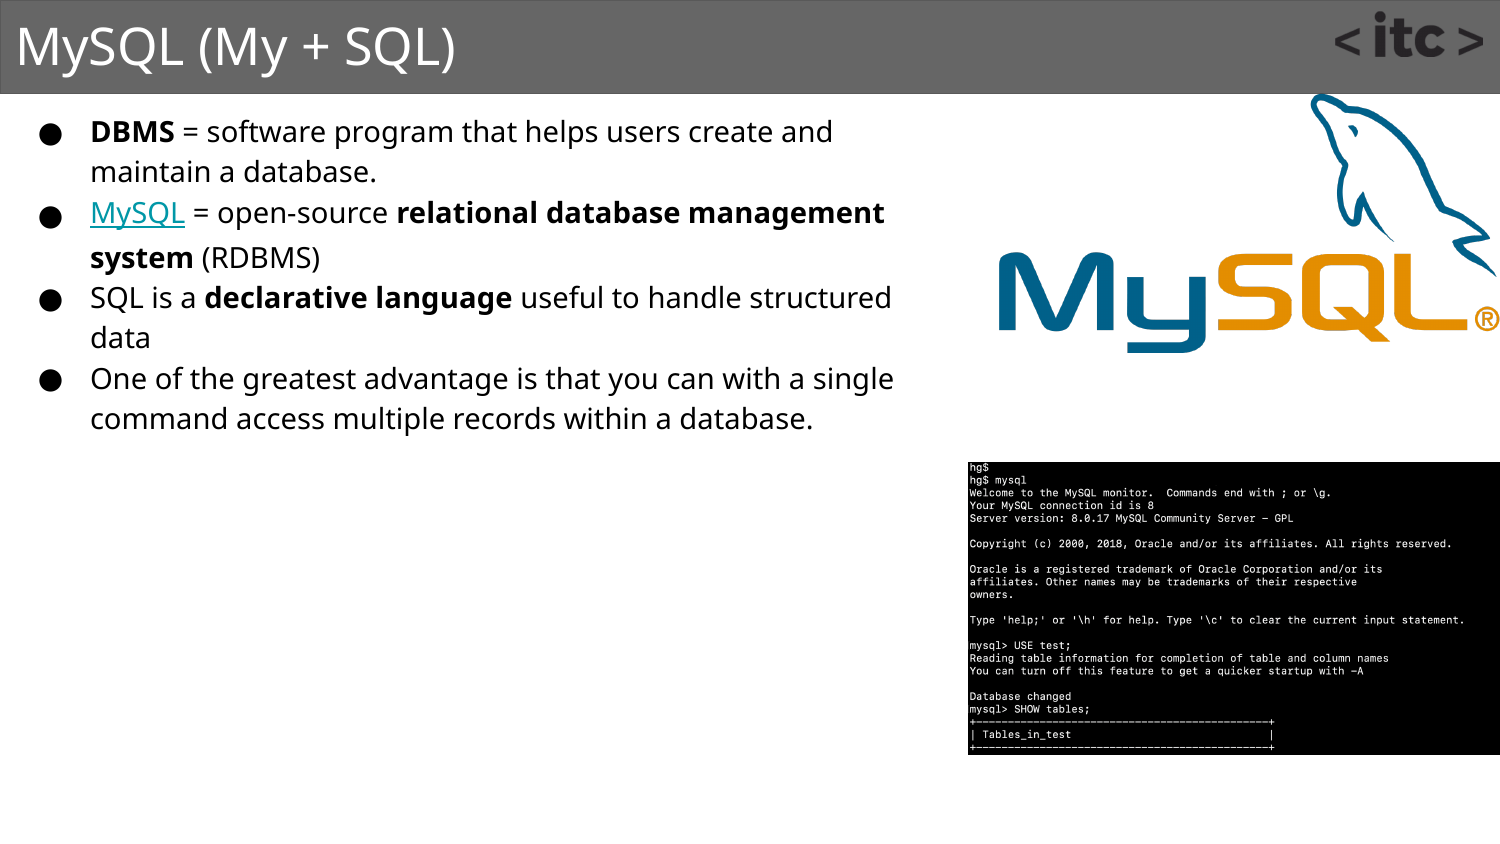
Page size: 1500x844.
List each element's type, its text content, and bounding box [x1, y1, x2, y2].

picture [998, 93, 1500, 354]
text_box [0, 0, 1500, 94]
text_box DBMS = software program that helps users create and maintain a database. MySQL = open-source relational database management system (RDBMS) SQL is a declarative language useful to handle structured data One of the greatest advantage is that you can with a single command access multiple records within a database. [0, 102, 969, 844]
picture [968, 461, 1500, 755]
